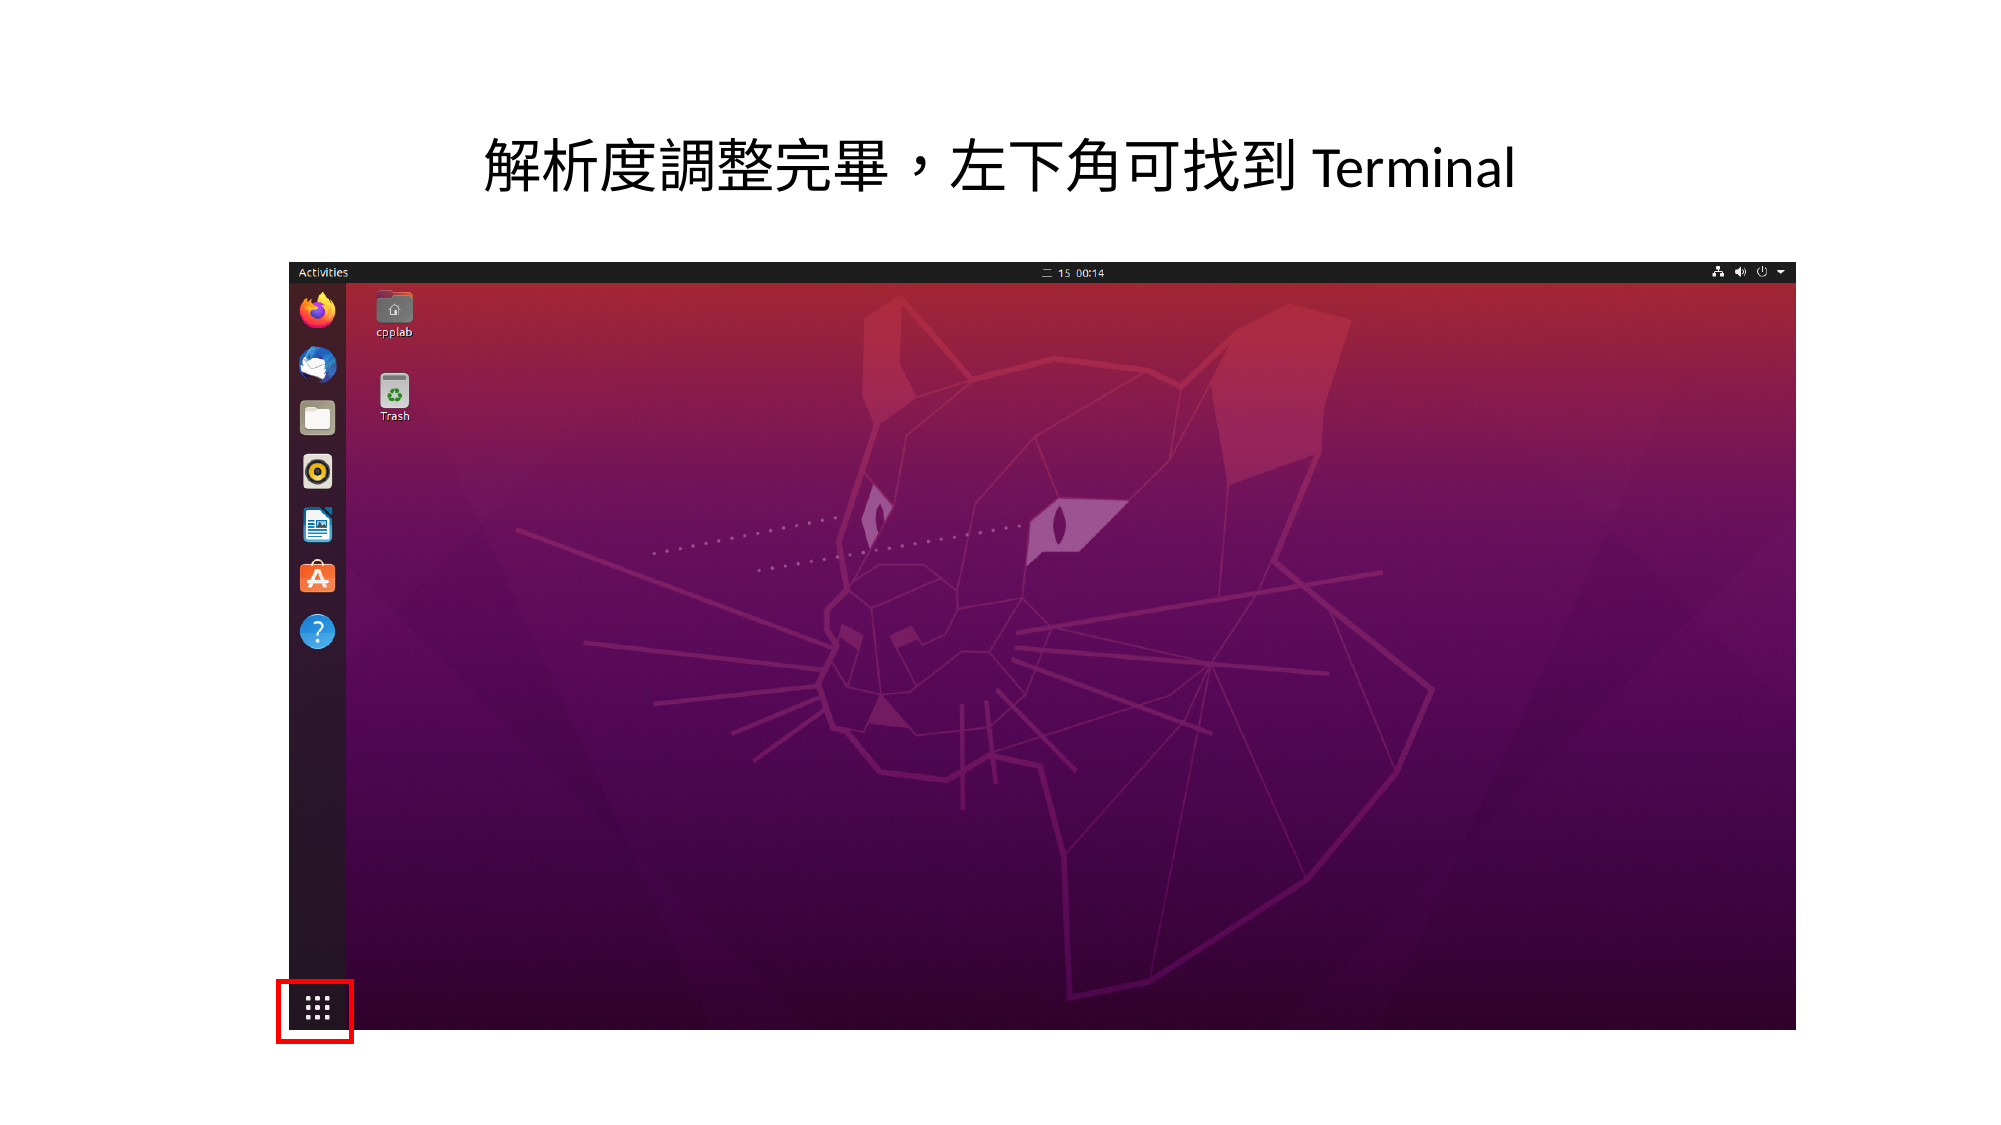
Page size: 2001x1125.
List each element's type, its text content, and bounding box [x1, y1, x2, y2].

text_box [278, 981, 352, 1042]
picture [289, 262, 1796, 1030]
title 解析度調整完畢，左下角可找到Terminal [137, 59, 1863, 278]
